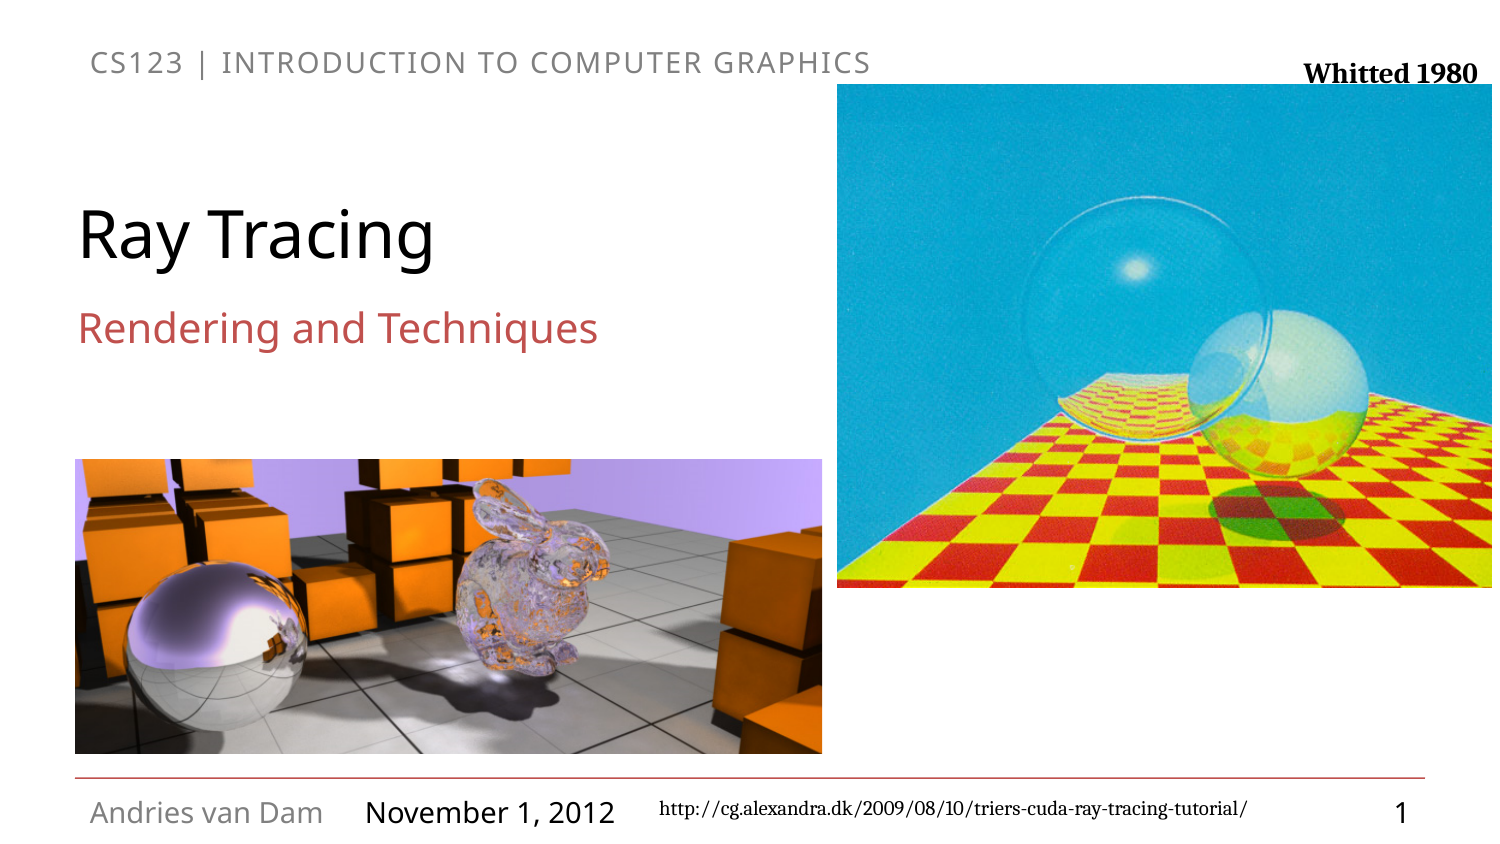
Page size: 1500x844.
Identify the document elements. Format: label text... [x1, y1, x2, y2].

title Ray Tracing [62, 121, 831, 280]
picture [74, 459, 823, 755]
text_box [837, 46, 1499, 588]
footer November 1, 2012 [350, 787, 644, 827]
text_box http://cg.alexandra.dk/2009/08/10/triers-cuda-ray-tracing-tutorial/ [644, 787, 1264, 828]
subtitle Rendering and Techniques [62, 294, 831, 379]
slide_number 1 [1224, 787, 1425, 827]
